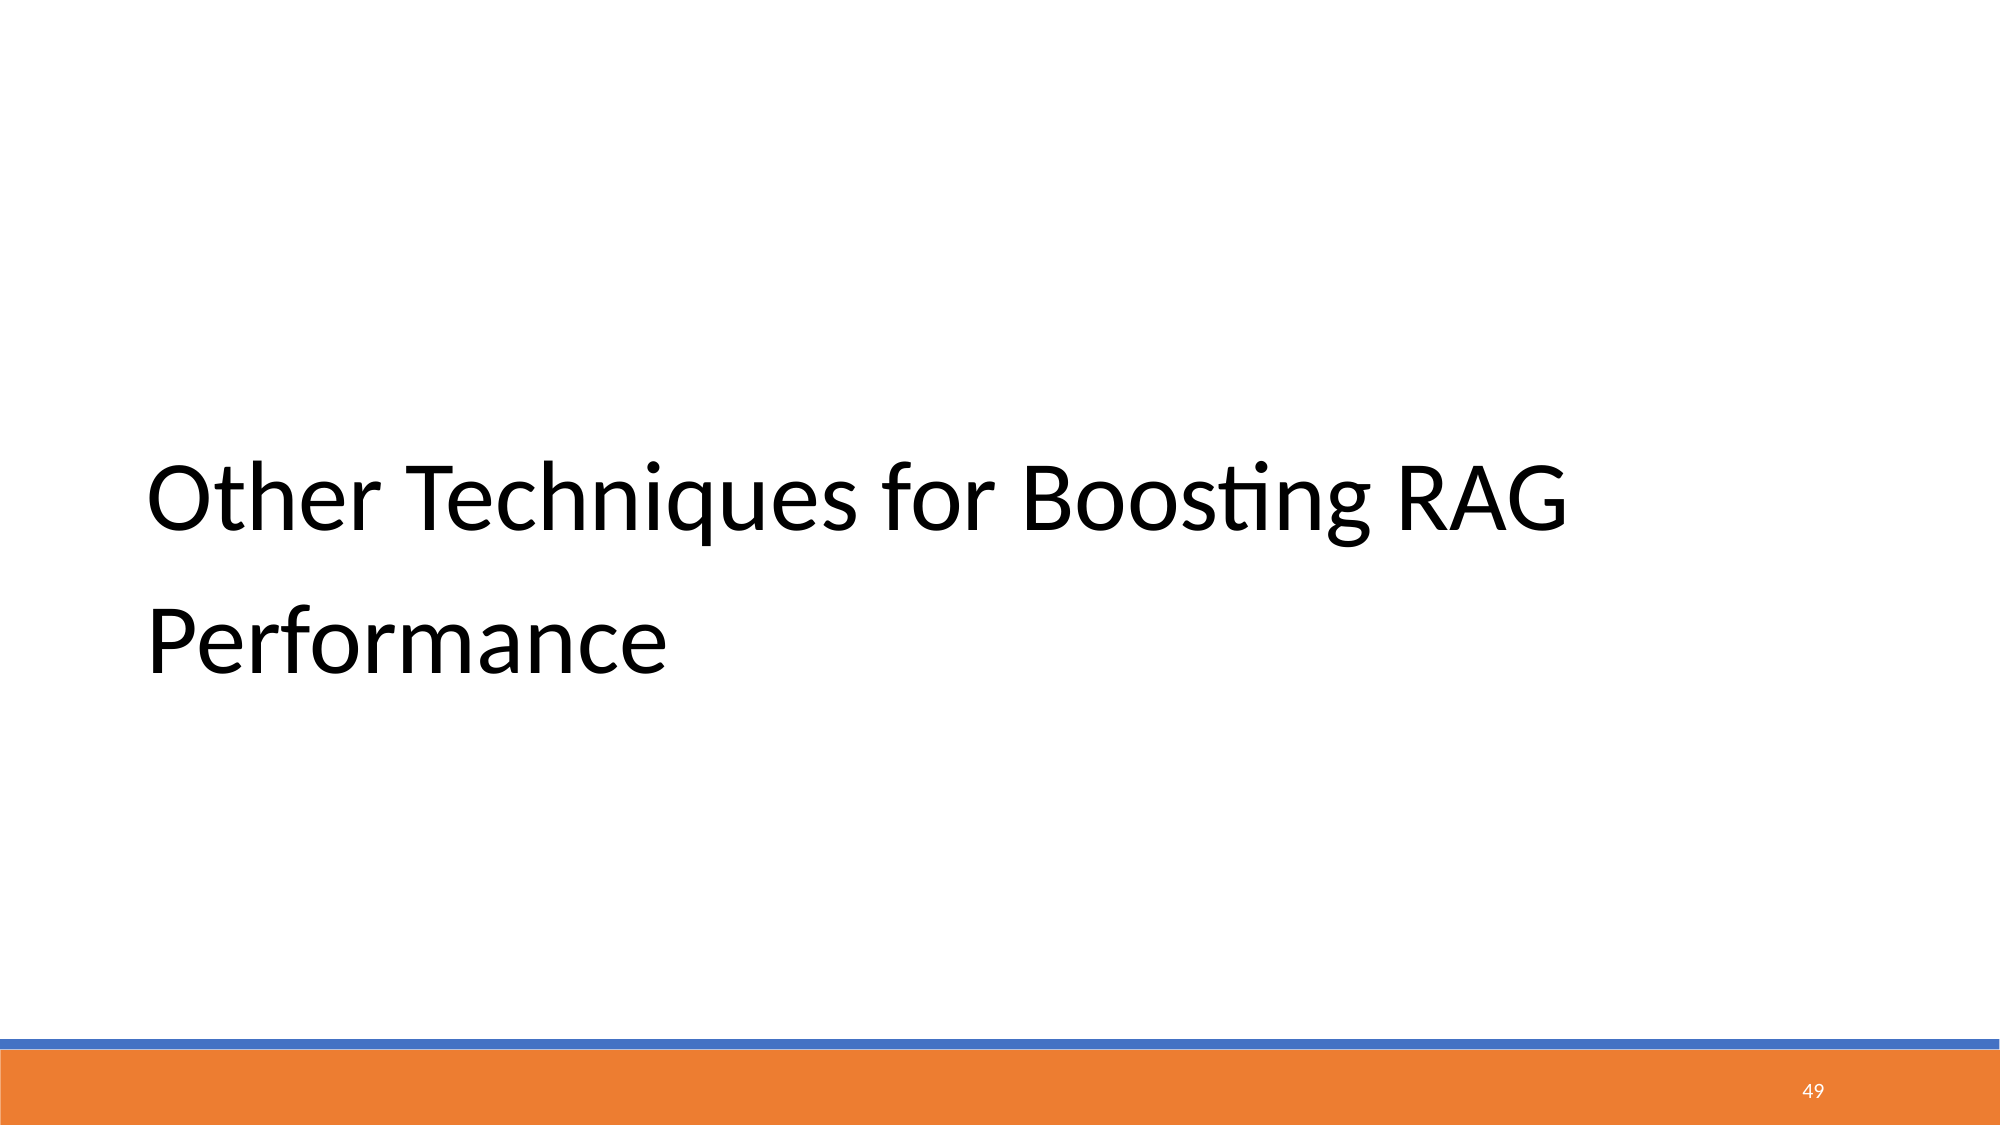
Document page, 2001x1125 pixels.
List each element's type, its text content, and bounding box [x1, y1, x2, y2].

text_box Other Techniques for Boosting RAG Performance [132, 398, 1783, 702]
slide_number 49 [1624, 1059, 1840, 1120]
